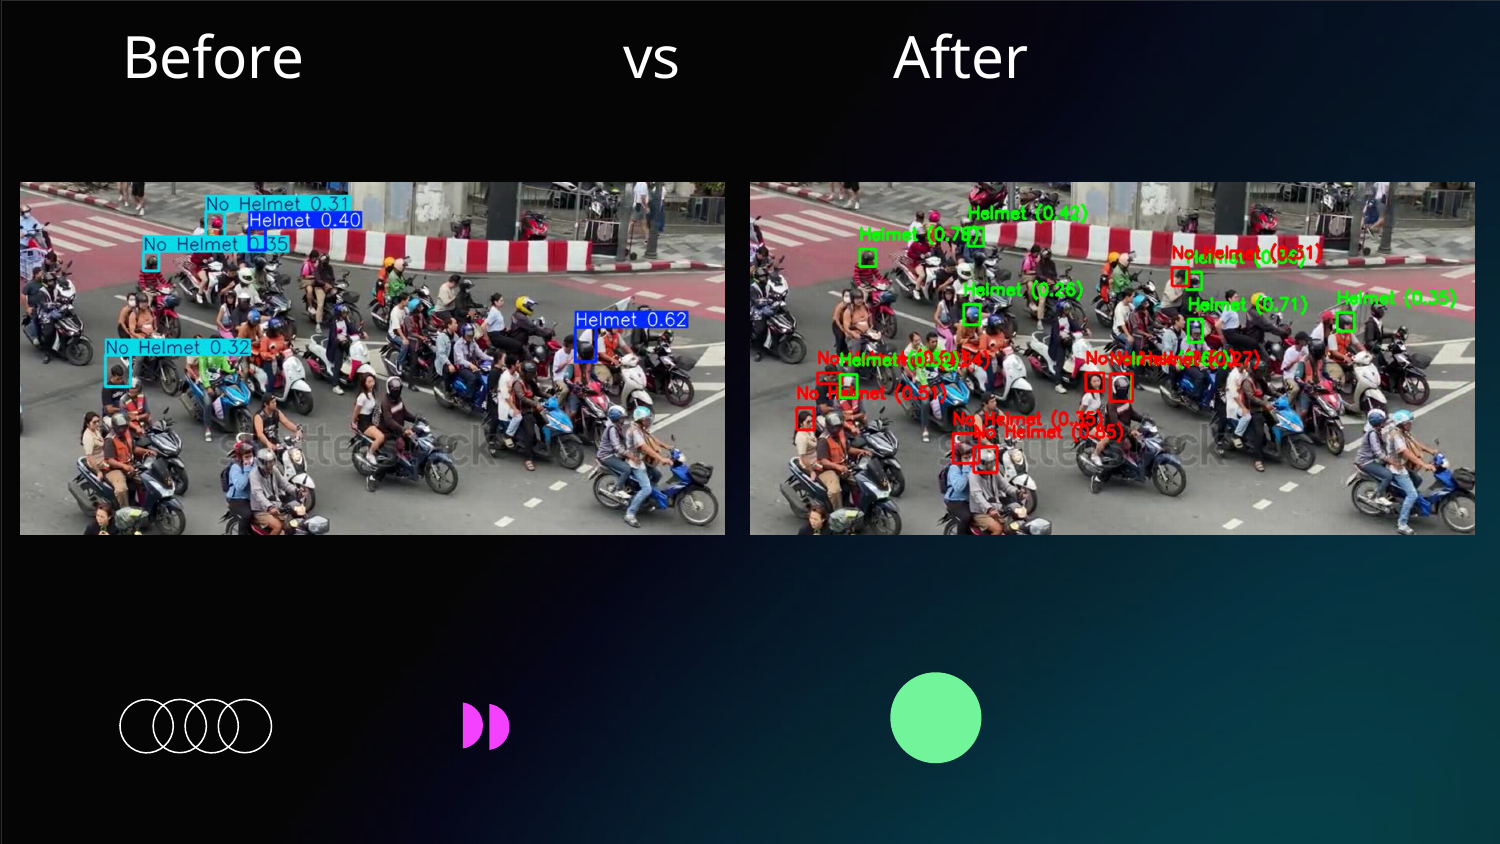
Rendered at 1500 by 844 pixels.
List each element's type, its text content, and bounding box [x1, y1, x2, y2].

picture [2, 2, 1500, 844]
title Before vs After [107, 19, 1475, 89]
